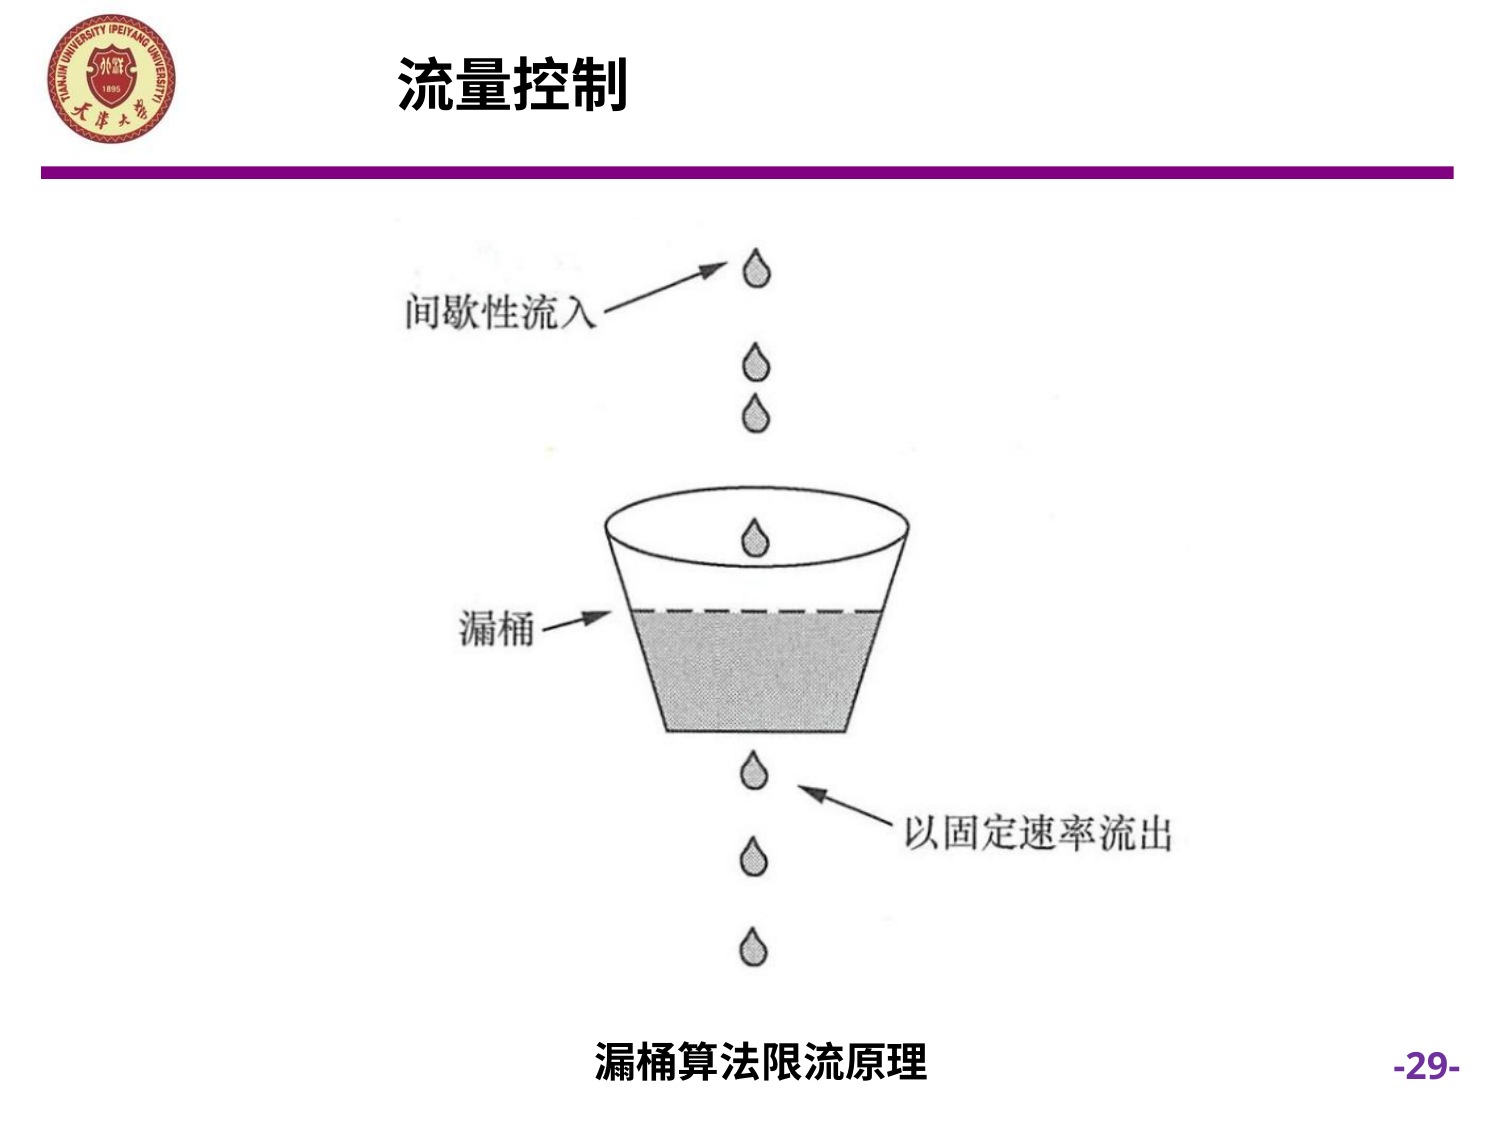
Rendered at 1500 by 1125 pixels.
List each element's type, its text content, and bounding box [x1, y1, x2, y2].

text_box 流量控制 [116, 40, 910, 126]
picture [0, 0, 211, 159]
text_box 漏桶算法限流原理 [410, 1028, 1113, 1093]
picture [377, 216, 1191, 992]
